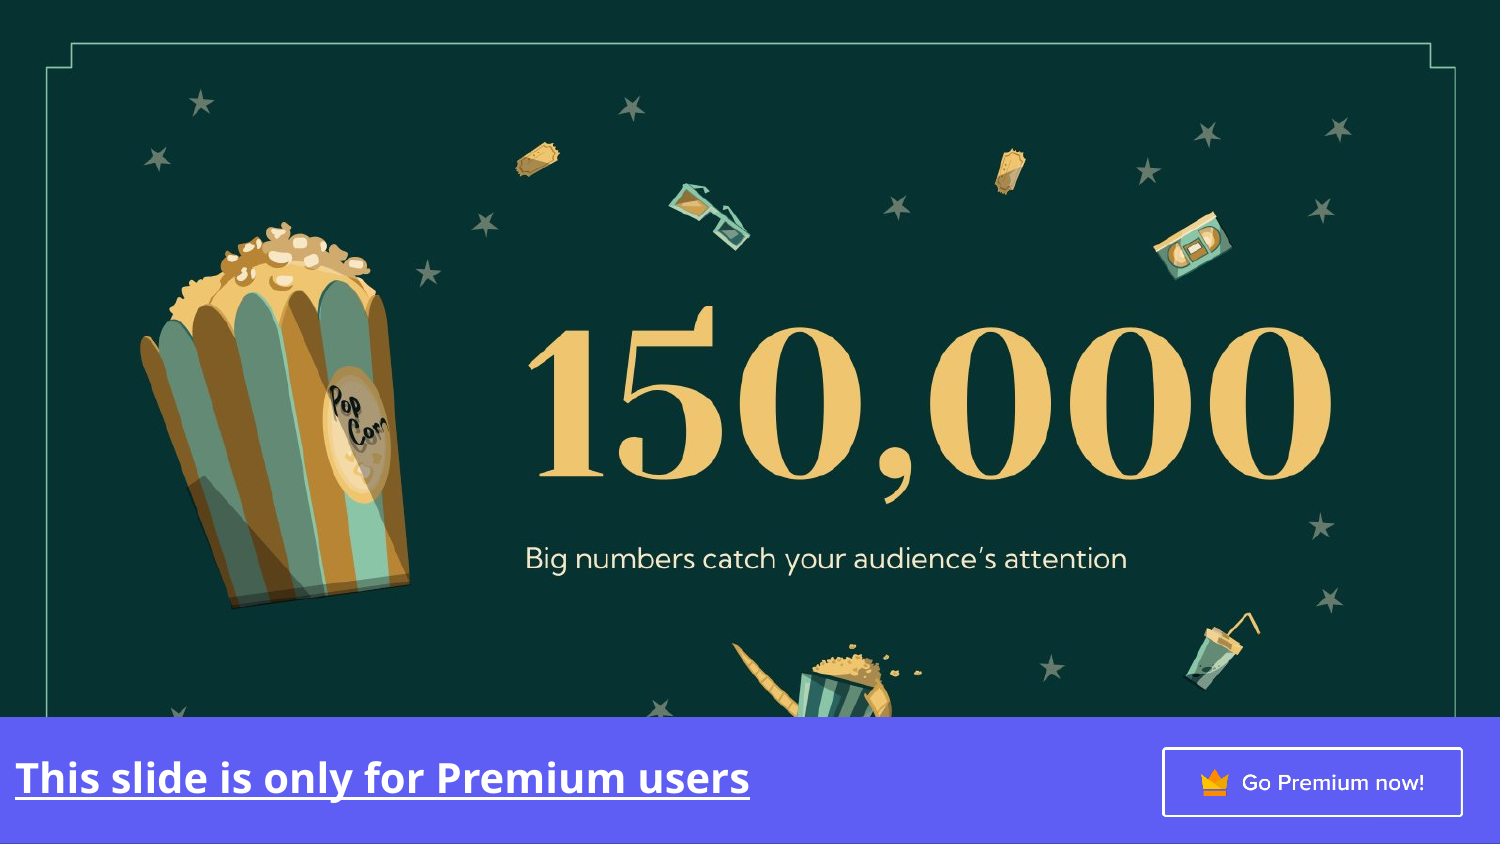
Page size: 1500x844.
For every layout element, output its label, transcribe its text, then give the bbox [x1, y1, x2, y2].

picture [1162, 747, 1463, 817]
text_box This slide is only for Premium users [0, 717, 1500, 844]
picture [0, 0, 1500, 717]
